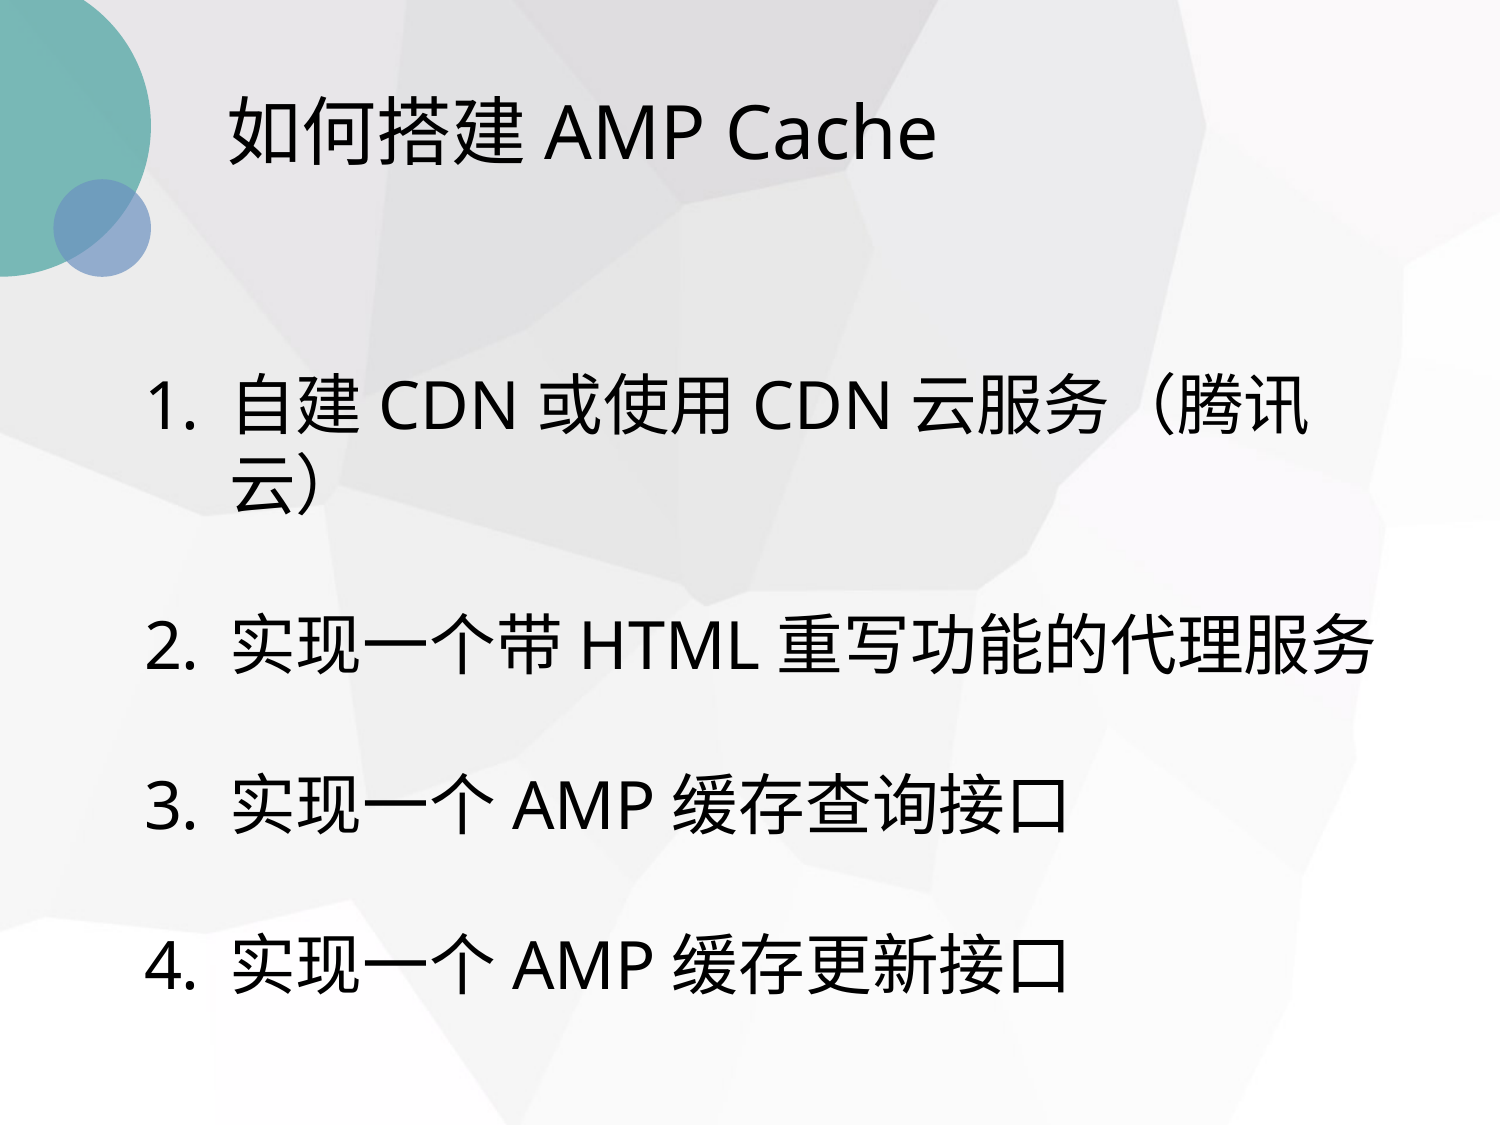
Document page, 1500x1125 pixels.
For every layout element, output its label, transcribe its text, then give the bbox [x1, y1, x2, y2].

text_box [52, 178, 152, 278]
text_box 如何搭建AMP Cache [211, 76, 1419, 182]
picture [0, 0, 1500, 1125]
text_box 自建CDN或使用CDN云服务（腾讯云） 实现一个带HTML重写功能的代理服务 实现一个AMP缓存查询接口 实现一个AMP缓存更新接口 [130, 355, 1457, 1011]
text_box [0, 0, 152, 278]
